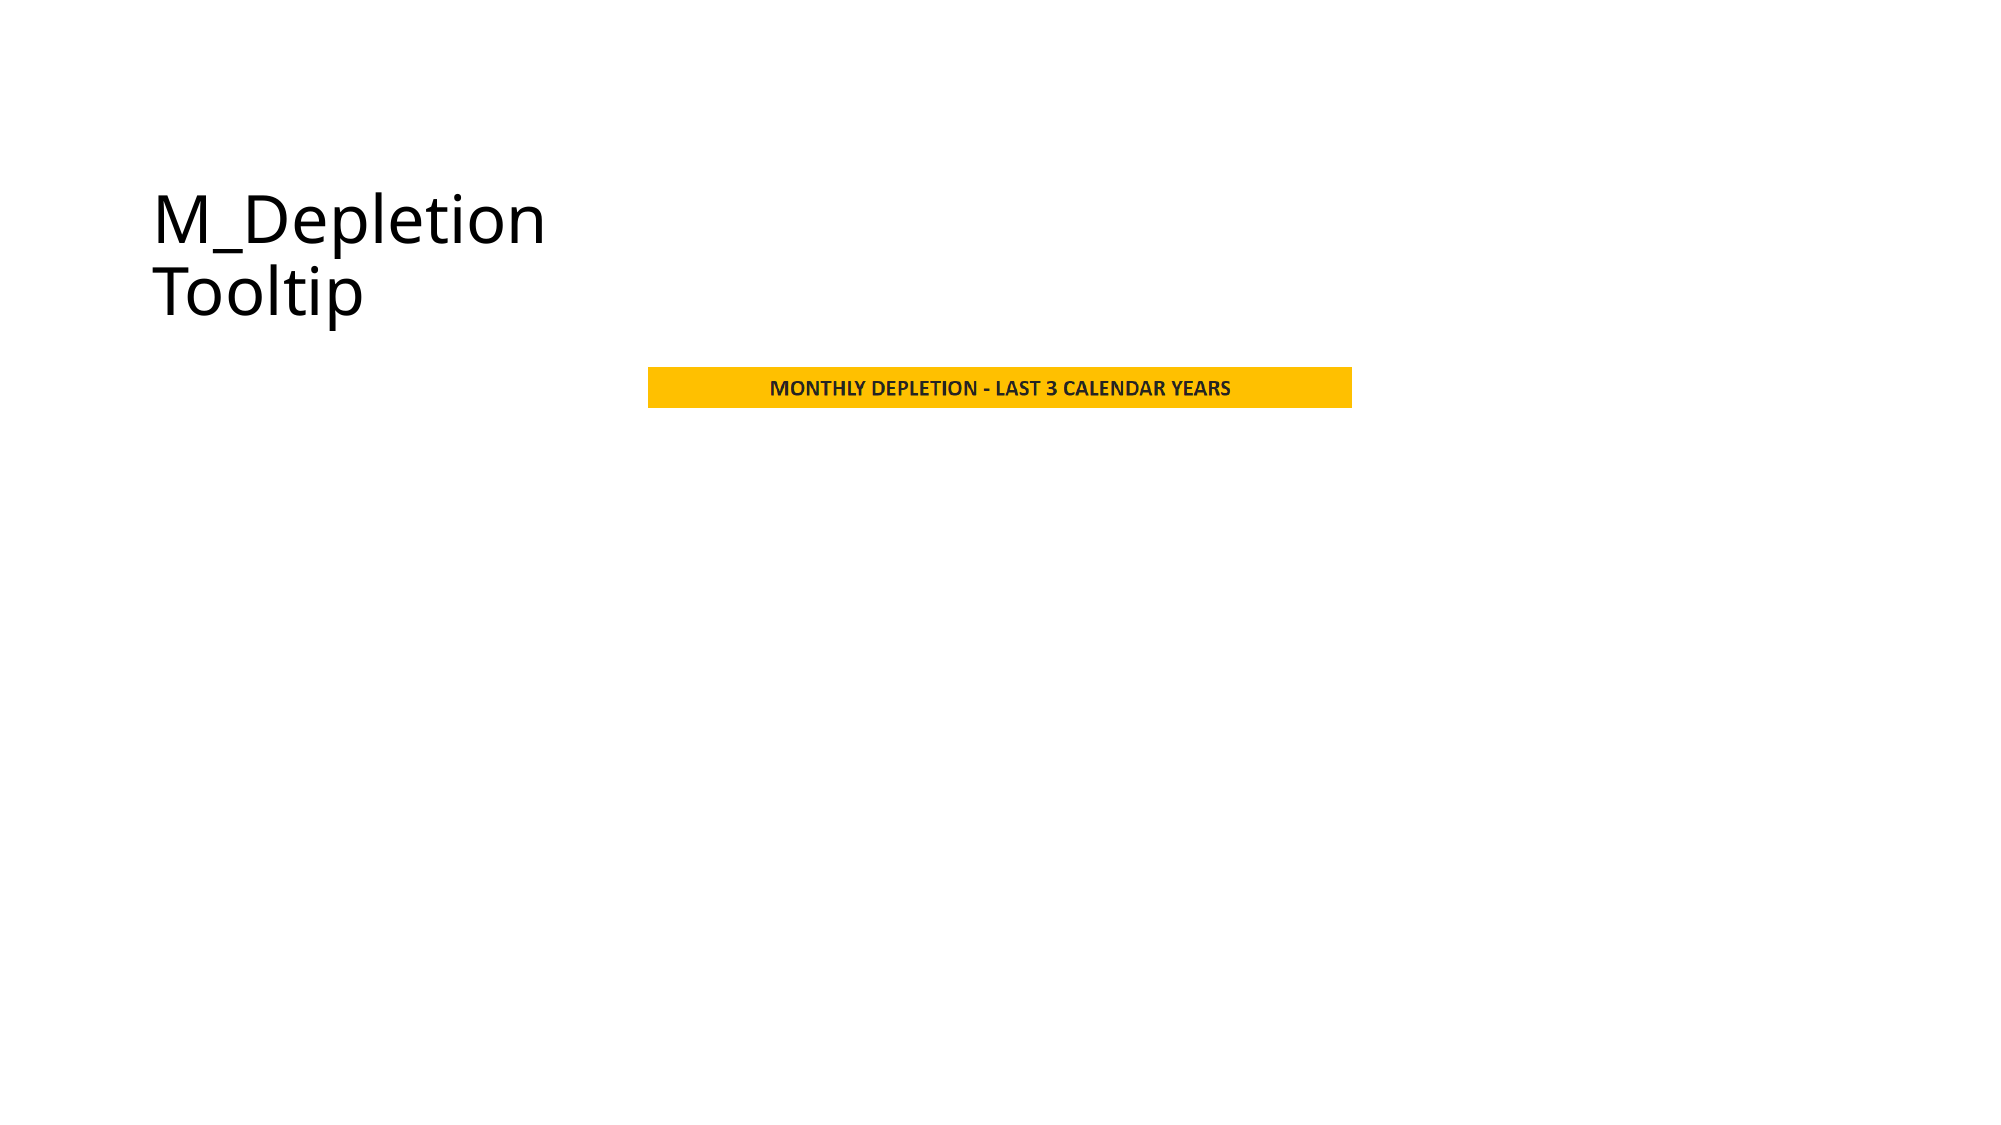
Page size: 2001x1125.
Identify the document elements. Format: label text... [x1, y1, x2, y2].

picture [648, 367, 1352, 758]
title M_Depletion Tooltip [137, 75, 783, 338]
